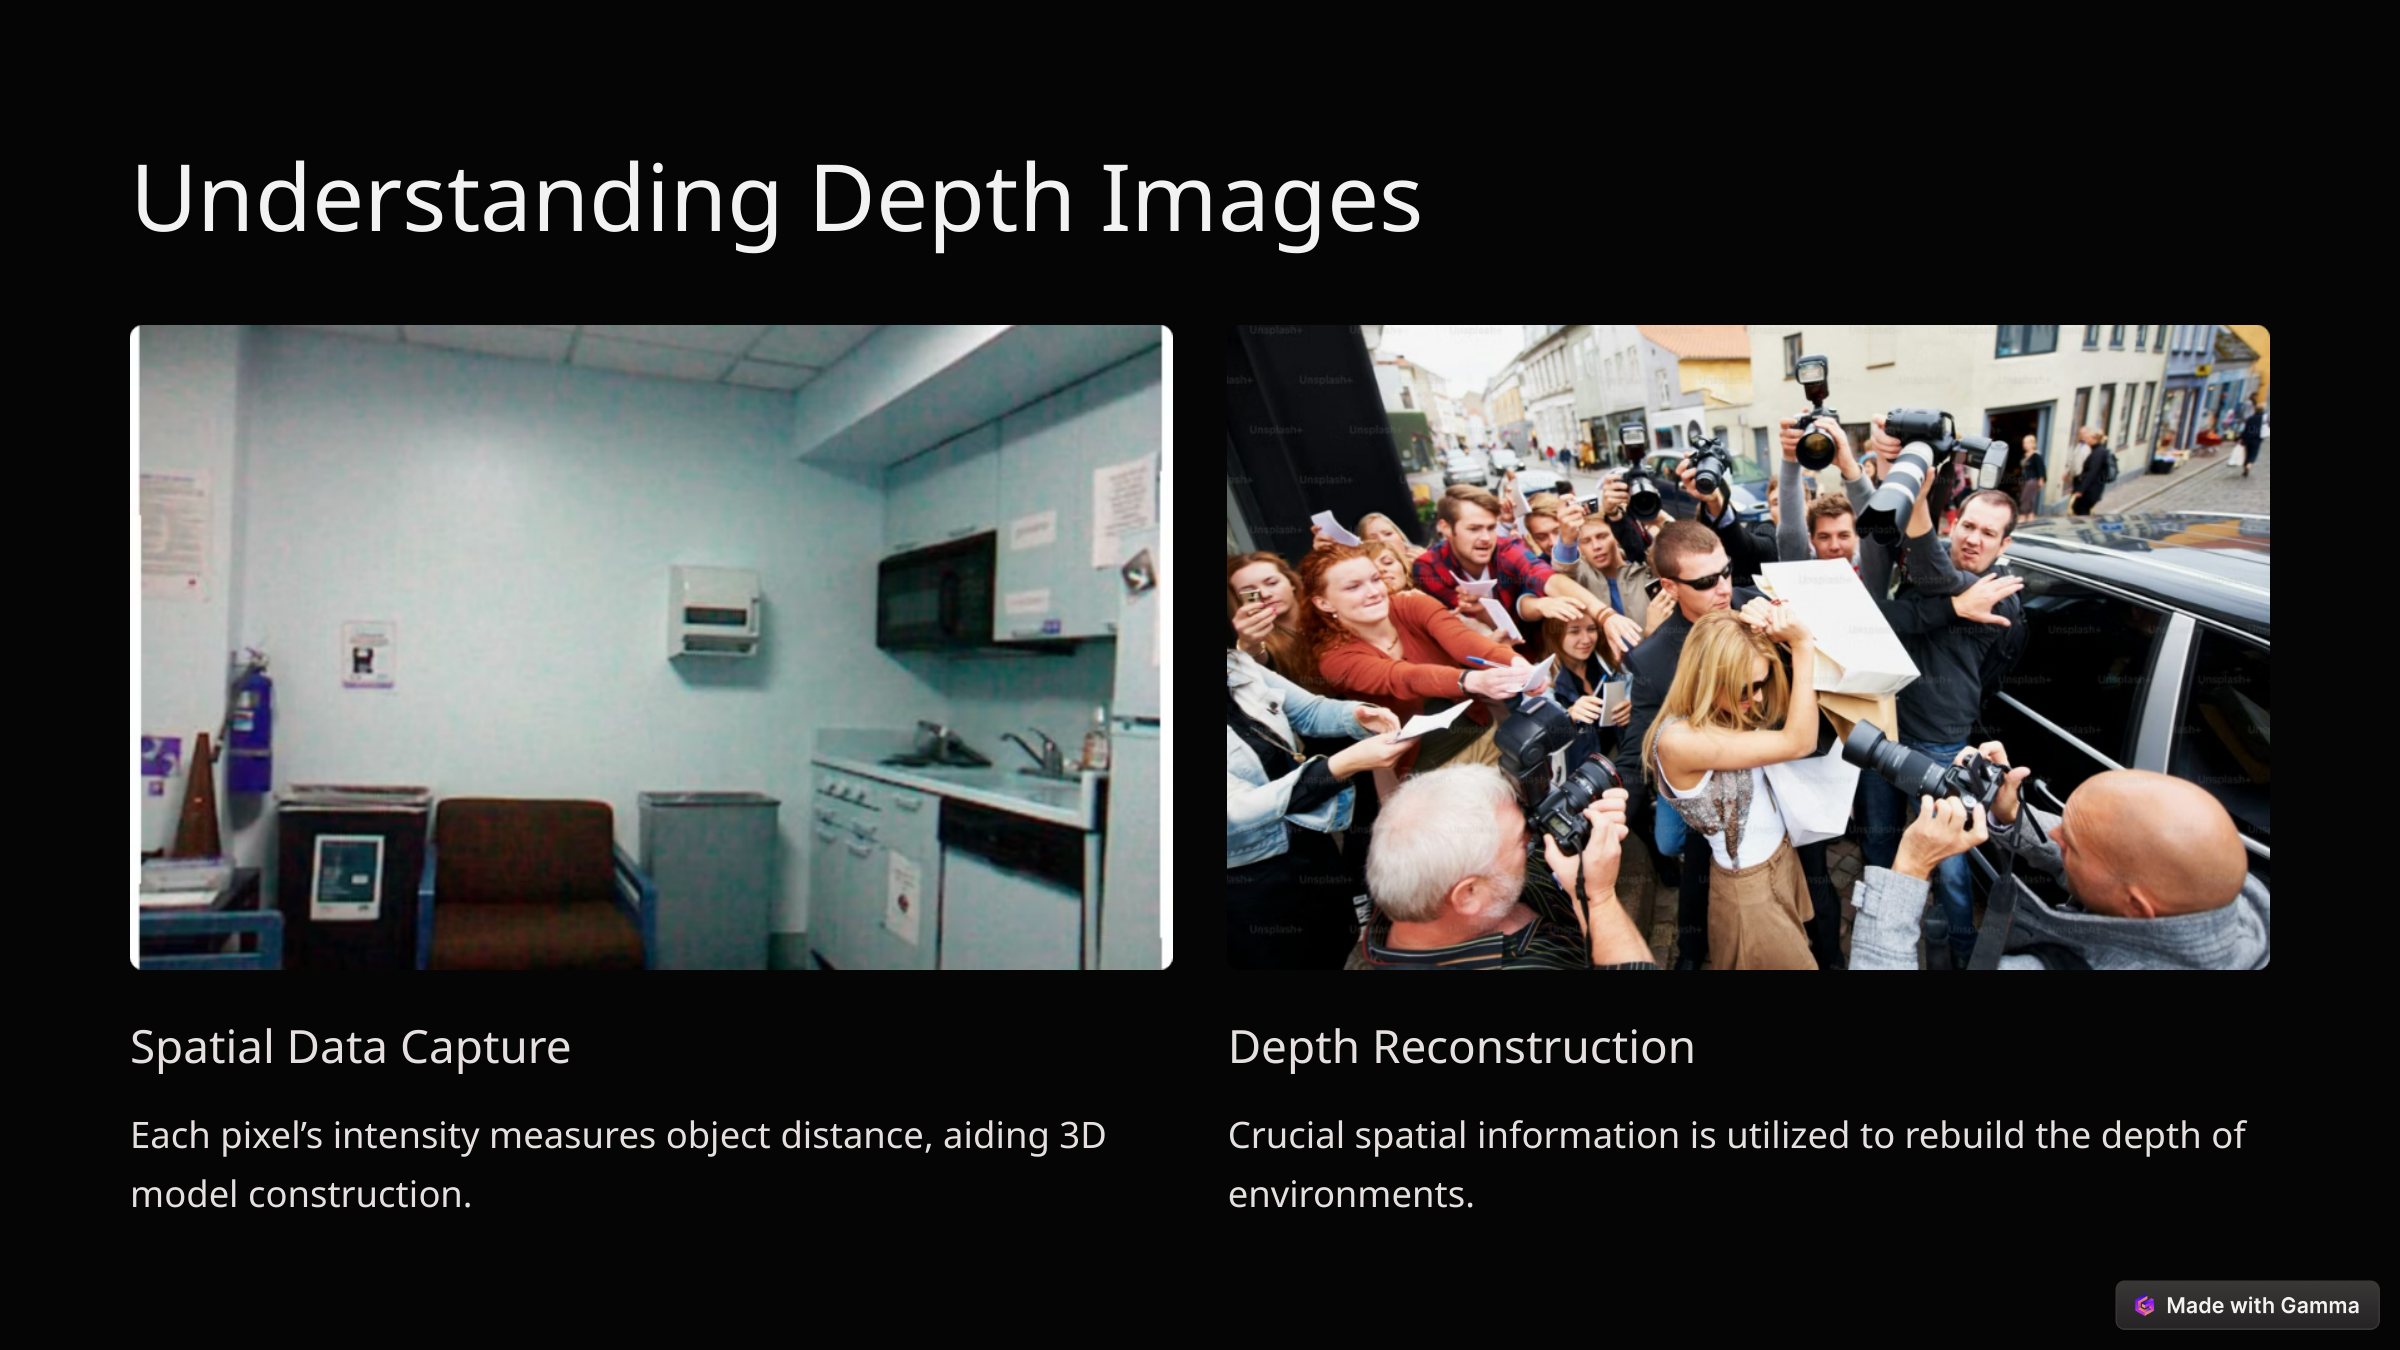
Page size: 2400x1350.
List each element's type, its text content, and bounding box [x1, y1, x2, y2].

picture [1227, 325, 2270, 970]
text_box Understanding Depth Images [130, 134, 1490, 251]
text_box Spatial Data Capture [130, 1015, 617, 1074]
text_box Depth Reconstruction [1227, 1015, 1726, 1074]
text_box Each pixel’s intensity measures object distance, aiding 3D model construction. [130, 1096, 1172, 1216]
text_box Crucial spatial information is utilized to rebuild the depth of environments. [1227, 1096, 2270, 1216]
picture [2106, 1271, 2389, 1339]
picture [130, 325, 1173, 970]
